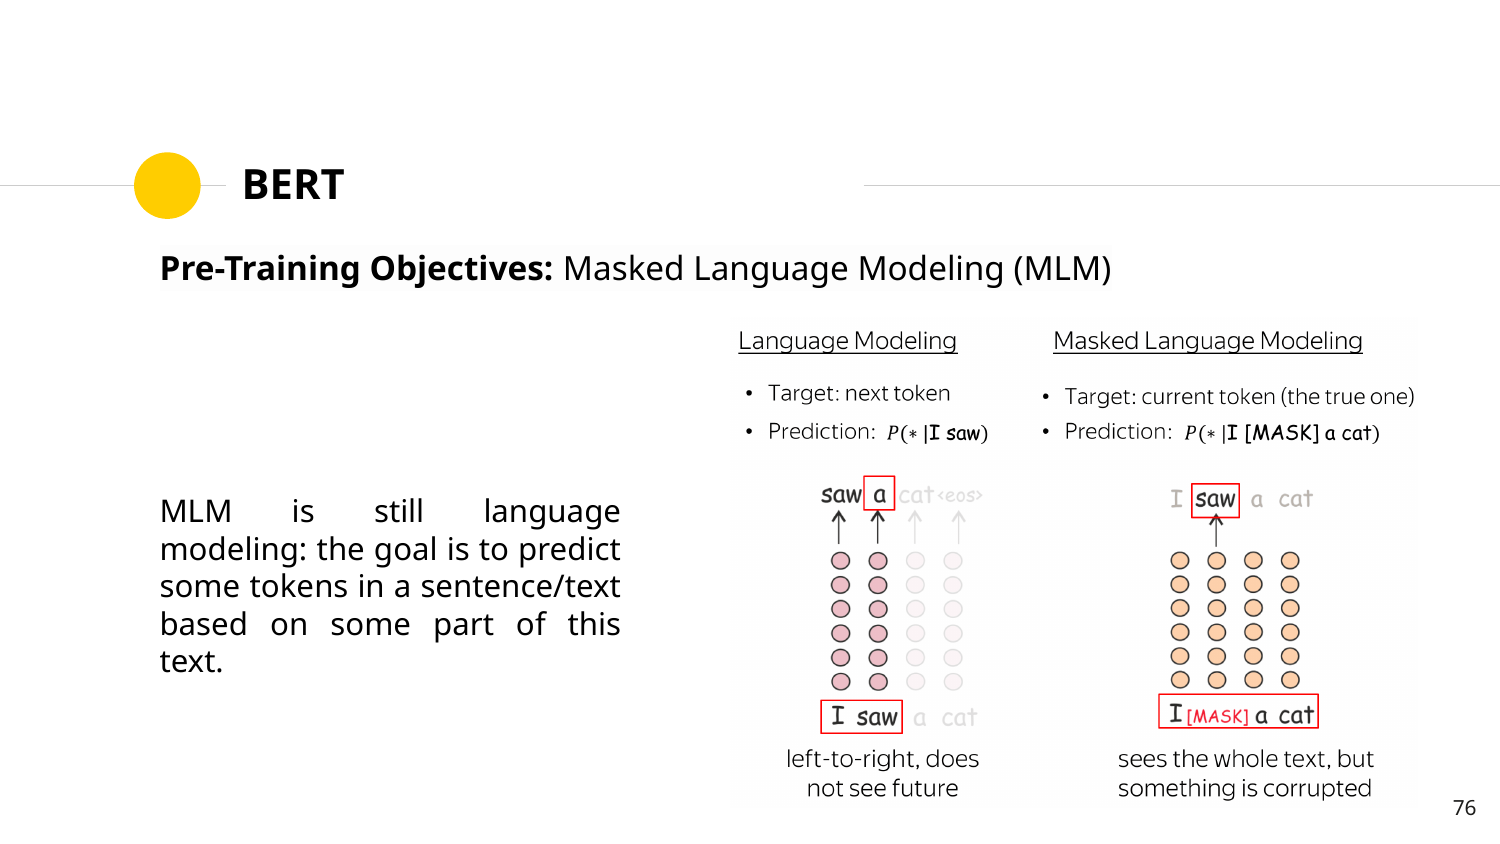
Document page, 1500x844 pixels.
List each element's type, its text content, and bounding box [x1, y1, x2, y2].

text_box Pre-Training Objectives: Masked Language Modeling (MLM) [144, 232, 1356, 303]
text_box MLM is still language modeling: the goal is to predict some tokens in a sentence/text based on some part of this text. [144, 476, 637, 694]
title BERT [226, 146, 1142, 219]
slide_number ‹#› [1401, 779, 1492, 844]
picture [729, 317, 1418, 809]
